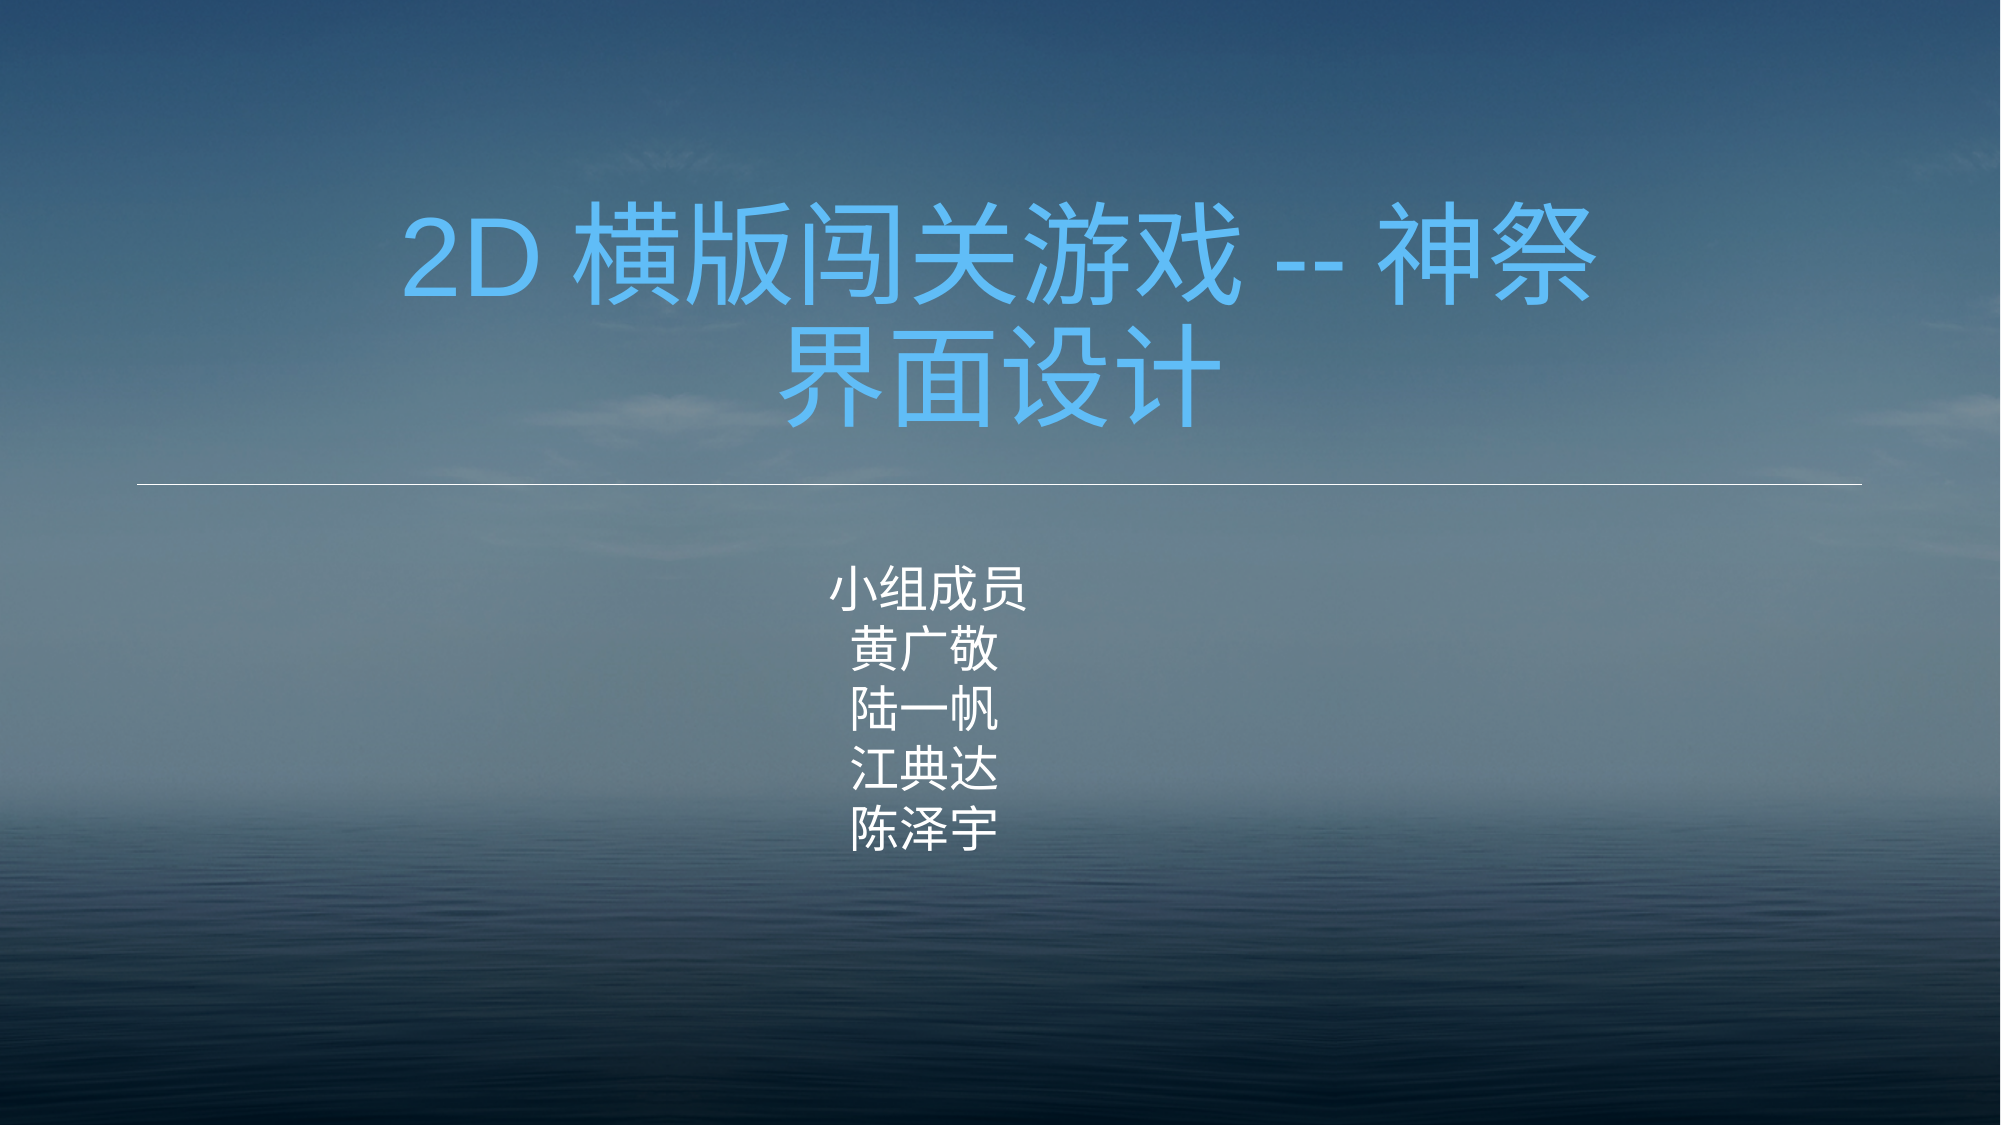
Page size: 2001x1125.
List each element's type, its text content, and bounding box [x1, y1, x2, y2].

picture [0, 0, 2001, 1125]
text_box 小组成员 黄广敬 陆一帆 江典达 陈泽宇 [507, 549, 1421, 865]
title 2D横版闯关游戏--神祭 界面设计 [249, 184, 1750, 450]
